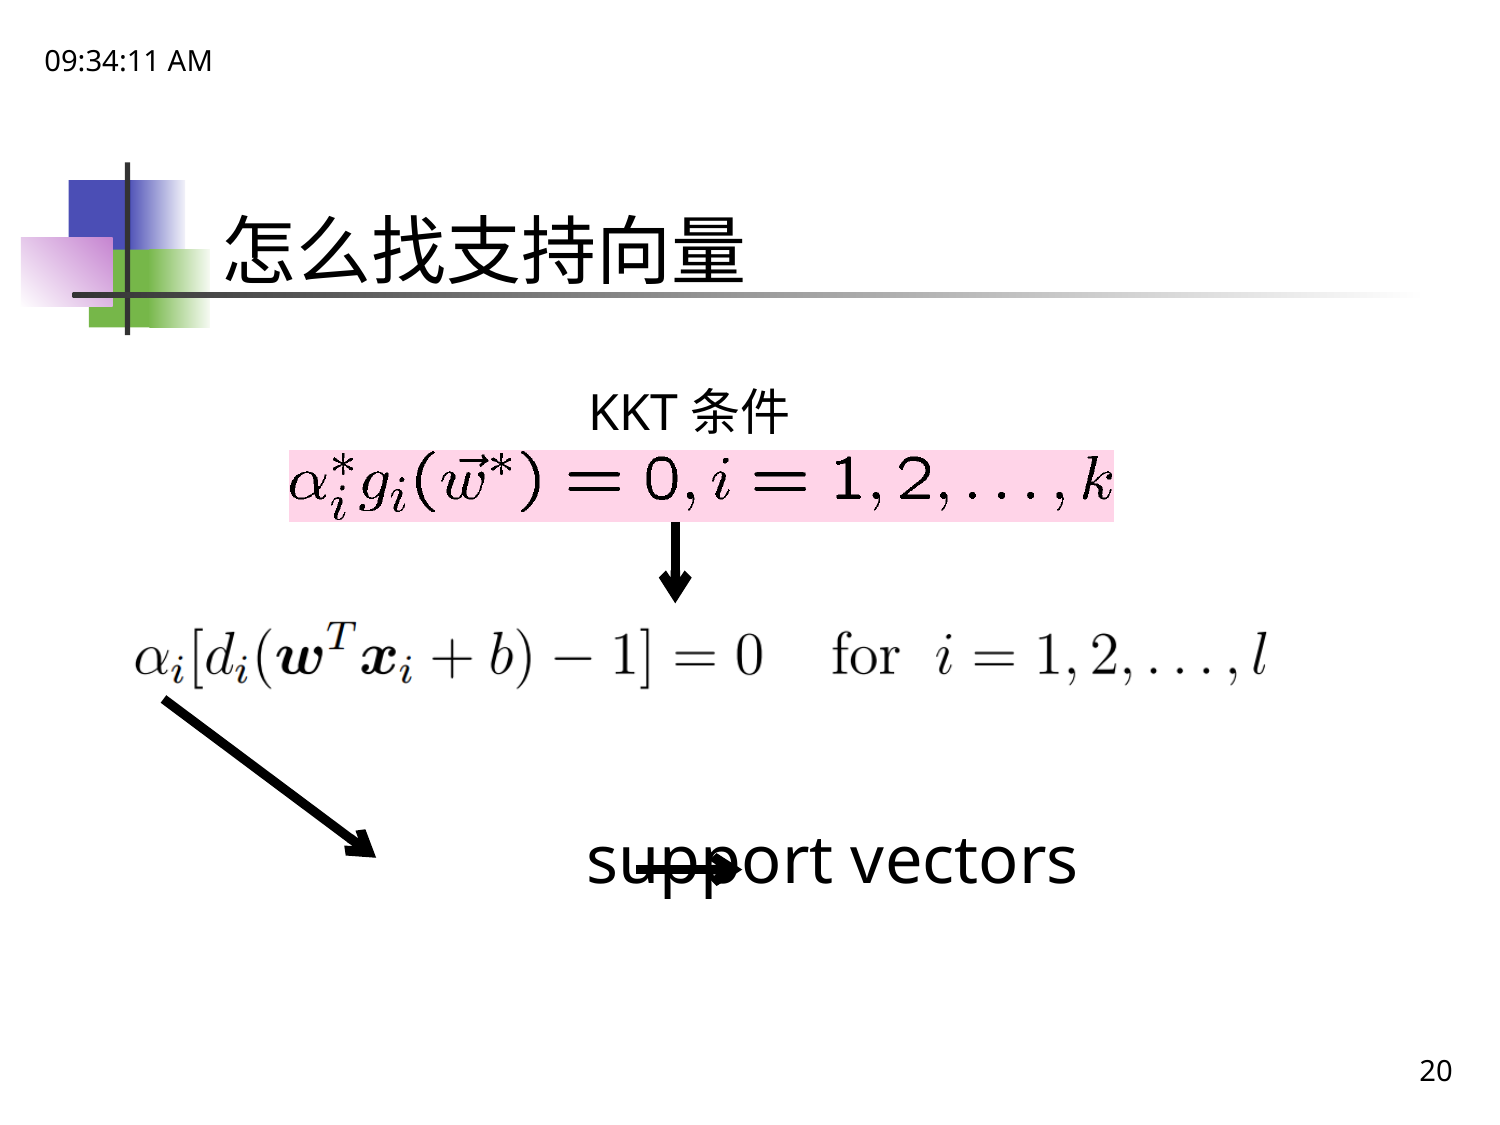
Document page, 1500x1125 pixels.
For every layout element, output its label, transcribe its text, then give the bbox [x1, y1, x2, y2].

picture [123, 607, 1278, 700]
picture [289, 450, 1115, 522]
slide_number 20 [1155, 1024, 1468, 1100]
text_box 怎么找支持向量 [206, 196, 1282, 302]
text_box KKT条件 [573, 373, 805, 448]
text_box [163, 698, 377, 858]
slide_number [29, 15, 342, 90]
